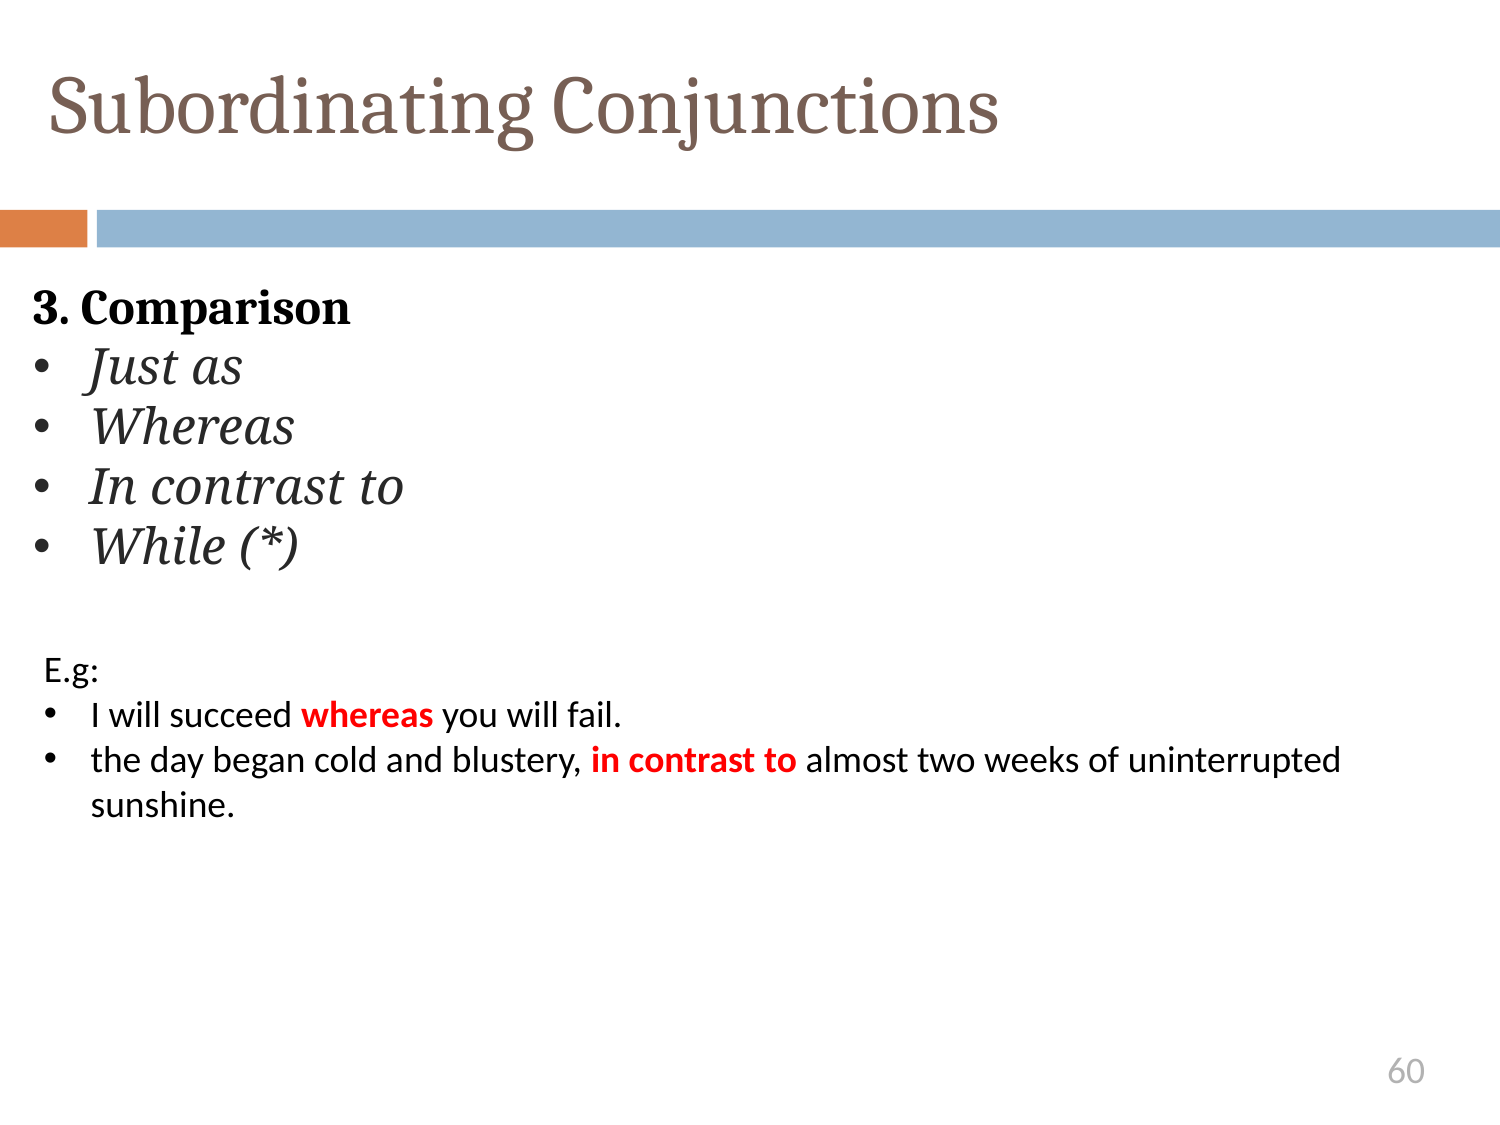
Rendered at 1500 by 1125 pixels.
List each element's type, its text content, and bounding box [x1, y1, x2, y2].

slide_number 60 [1080, 1046, 1425, 1103]
title Subordinating Conjunctions [50, 50, 1375, 151]
text_box E.g: I will succeed whereas you will fail. the day began cold and blustery, in contrast to almost two weeks of uninterrupted sunshine. [29, 637, 1450, 833]
list 3. Comparison Just as Whereas In contrast to While (*) [33, 275, 1369, 578]
